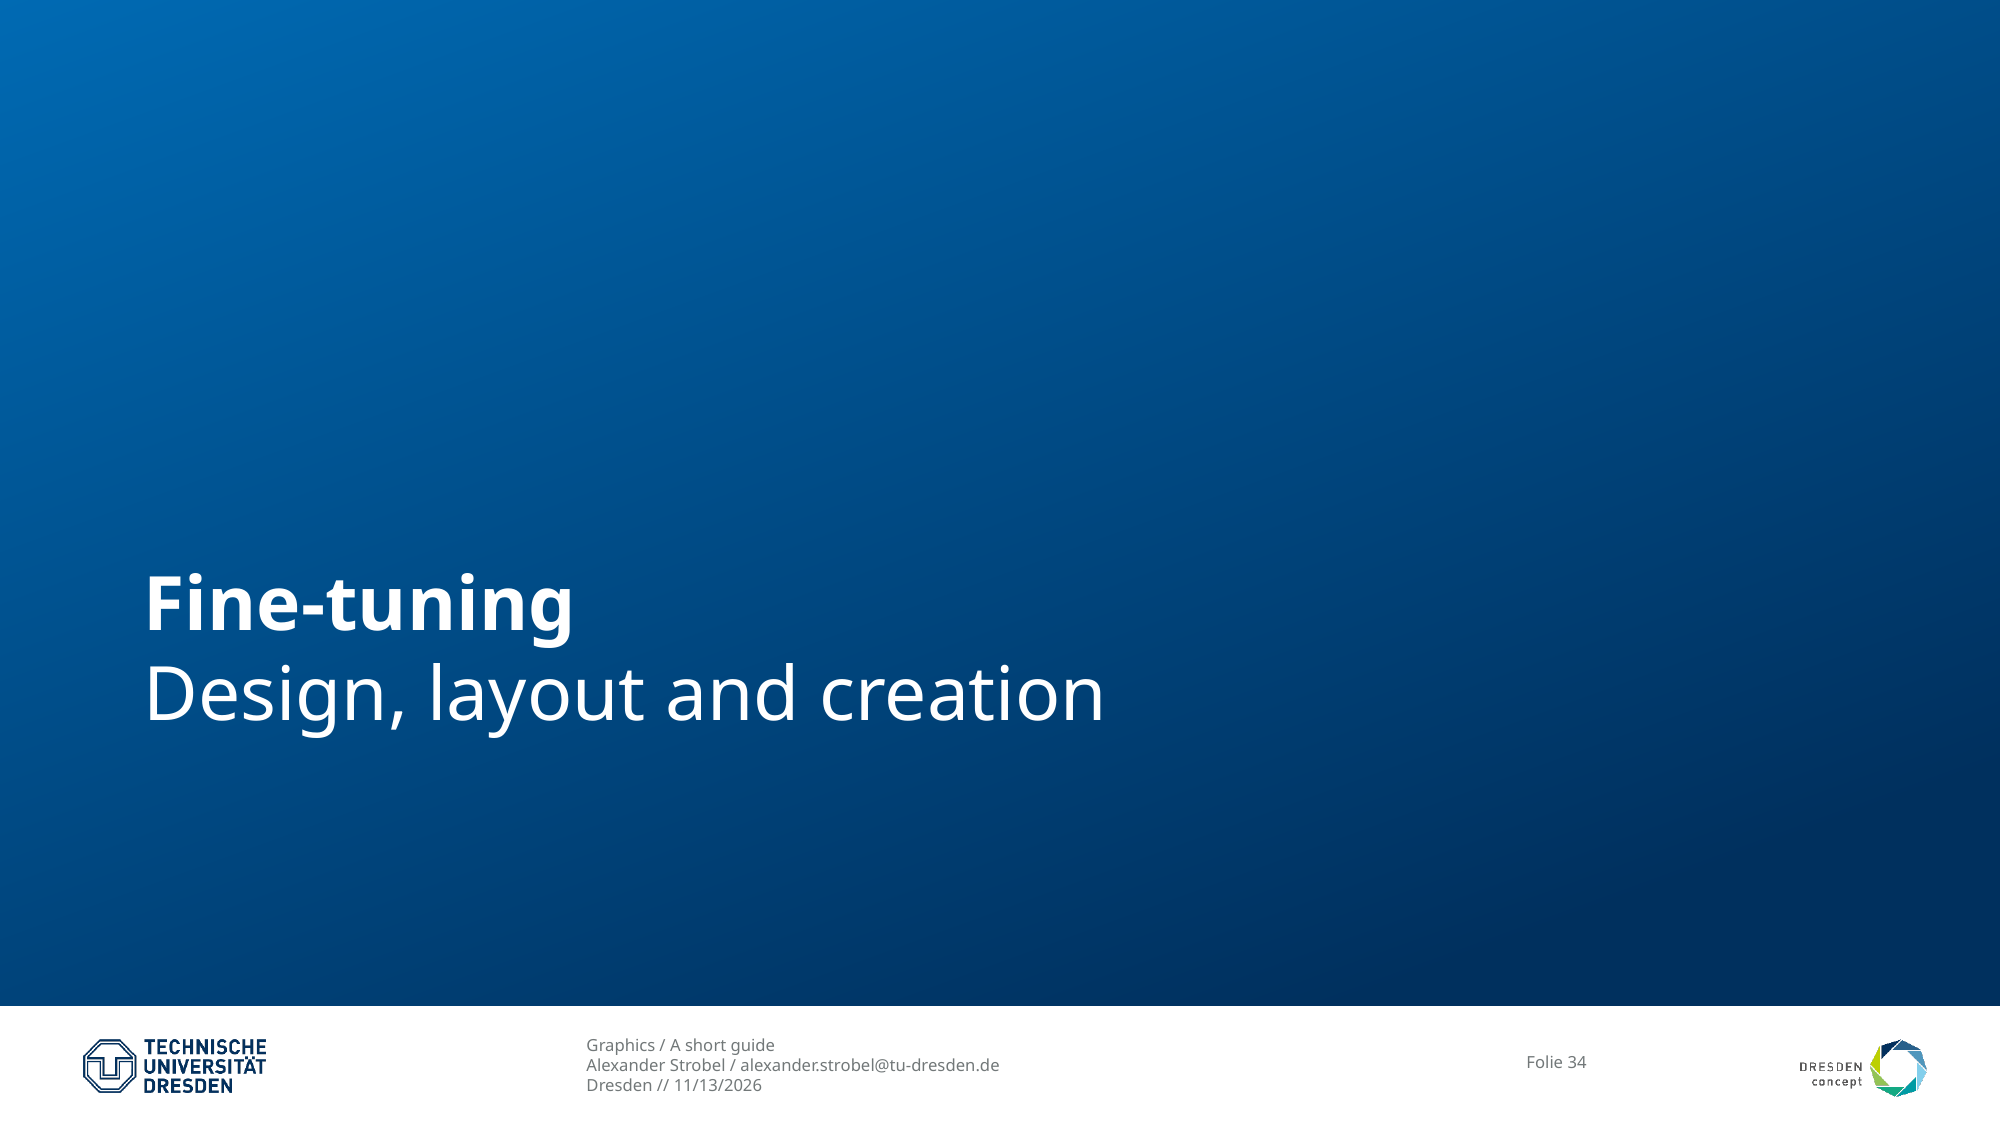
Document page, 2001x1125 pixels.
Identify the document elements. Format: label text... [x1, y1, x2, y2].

title Fine-tuning Design, layout and creation [143, 555, 1880, 753]
picture [1800, 1039, 1927, 1097]
picture [83, 1039, 266, 1093]
